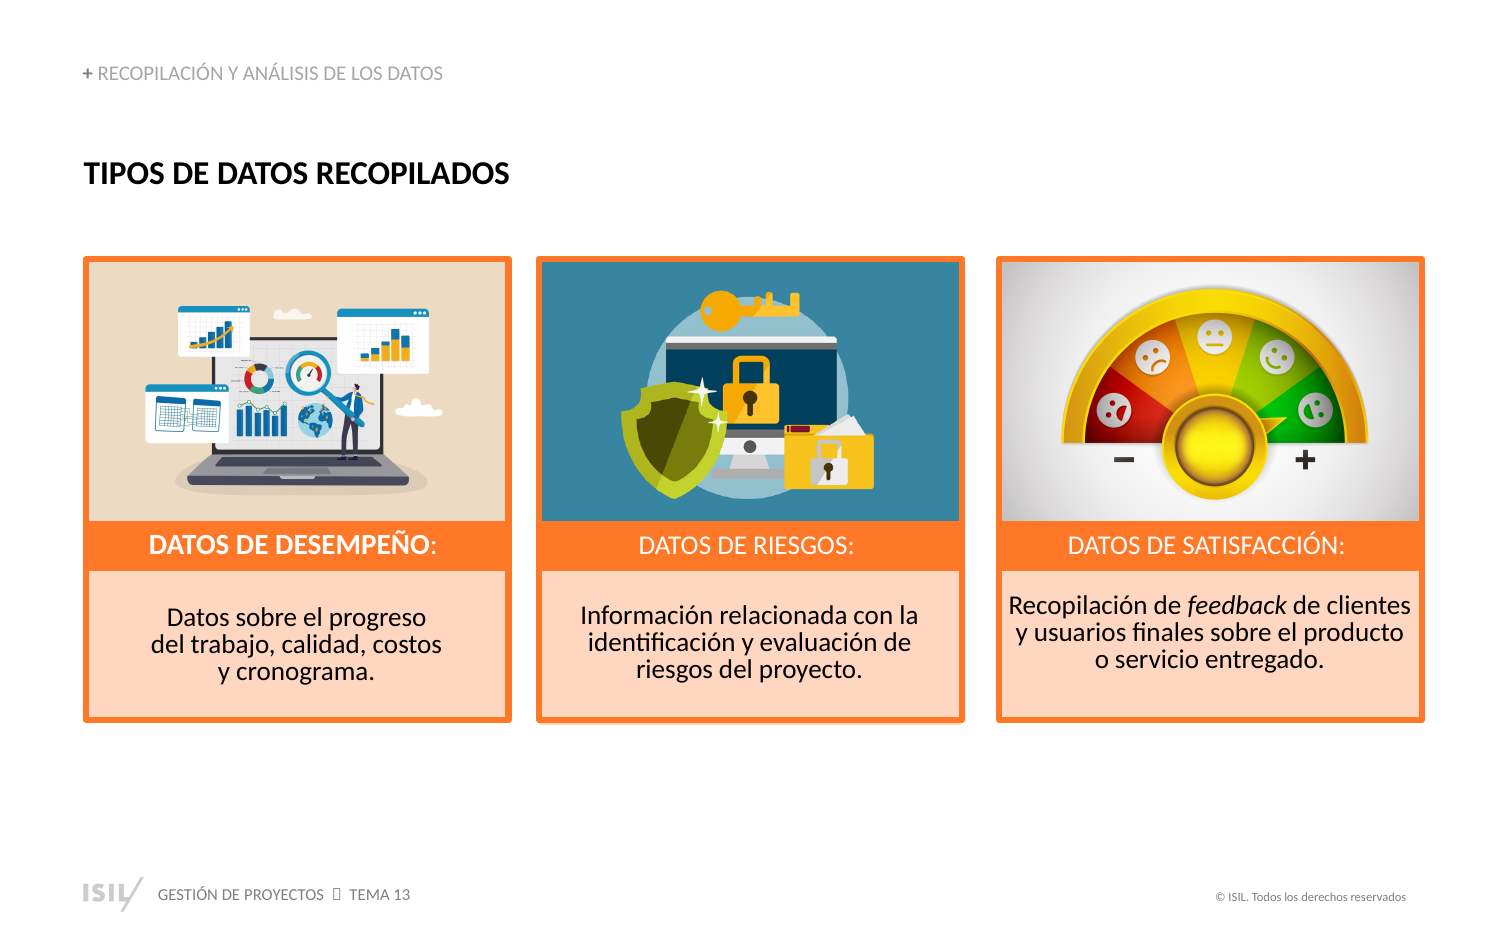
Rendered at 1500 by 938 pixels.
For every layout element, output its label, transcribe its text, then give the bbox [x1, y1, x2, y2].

text_box + RECOPILACIÓN Y ANÁLISIS DE LOS DATOS [82, 61, 671, 85]
picture [1000, 260, 1421, 530]
text_box [537, 257, 964, 722]
text_box [997, 534, 1424, 722]
text_box [997, 257, 1424, 264]
picture [87, 259, 510, 524]
text_box TIPOS DE DATOS RECOPILADOS [83, 150, 1123, 191]
picture [570, 281, 932, 504]
text_box [84, 529, 511, 722]
